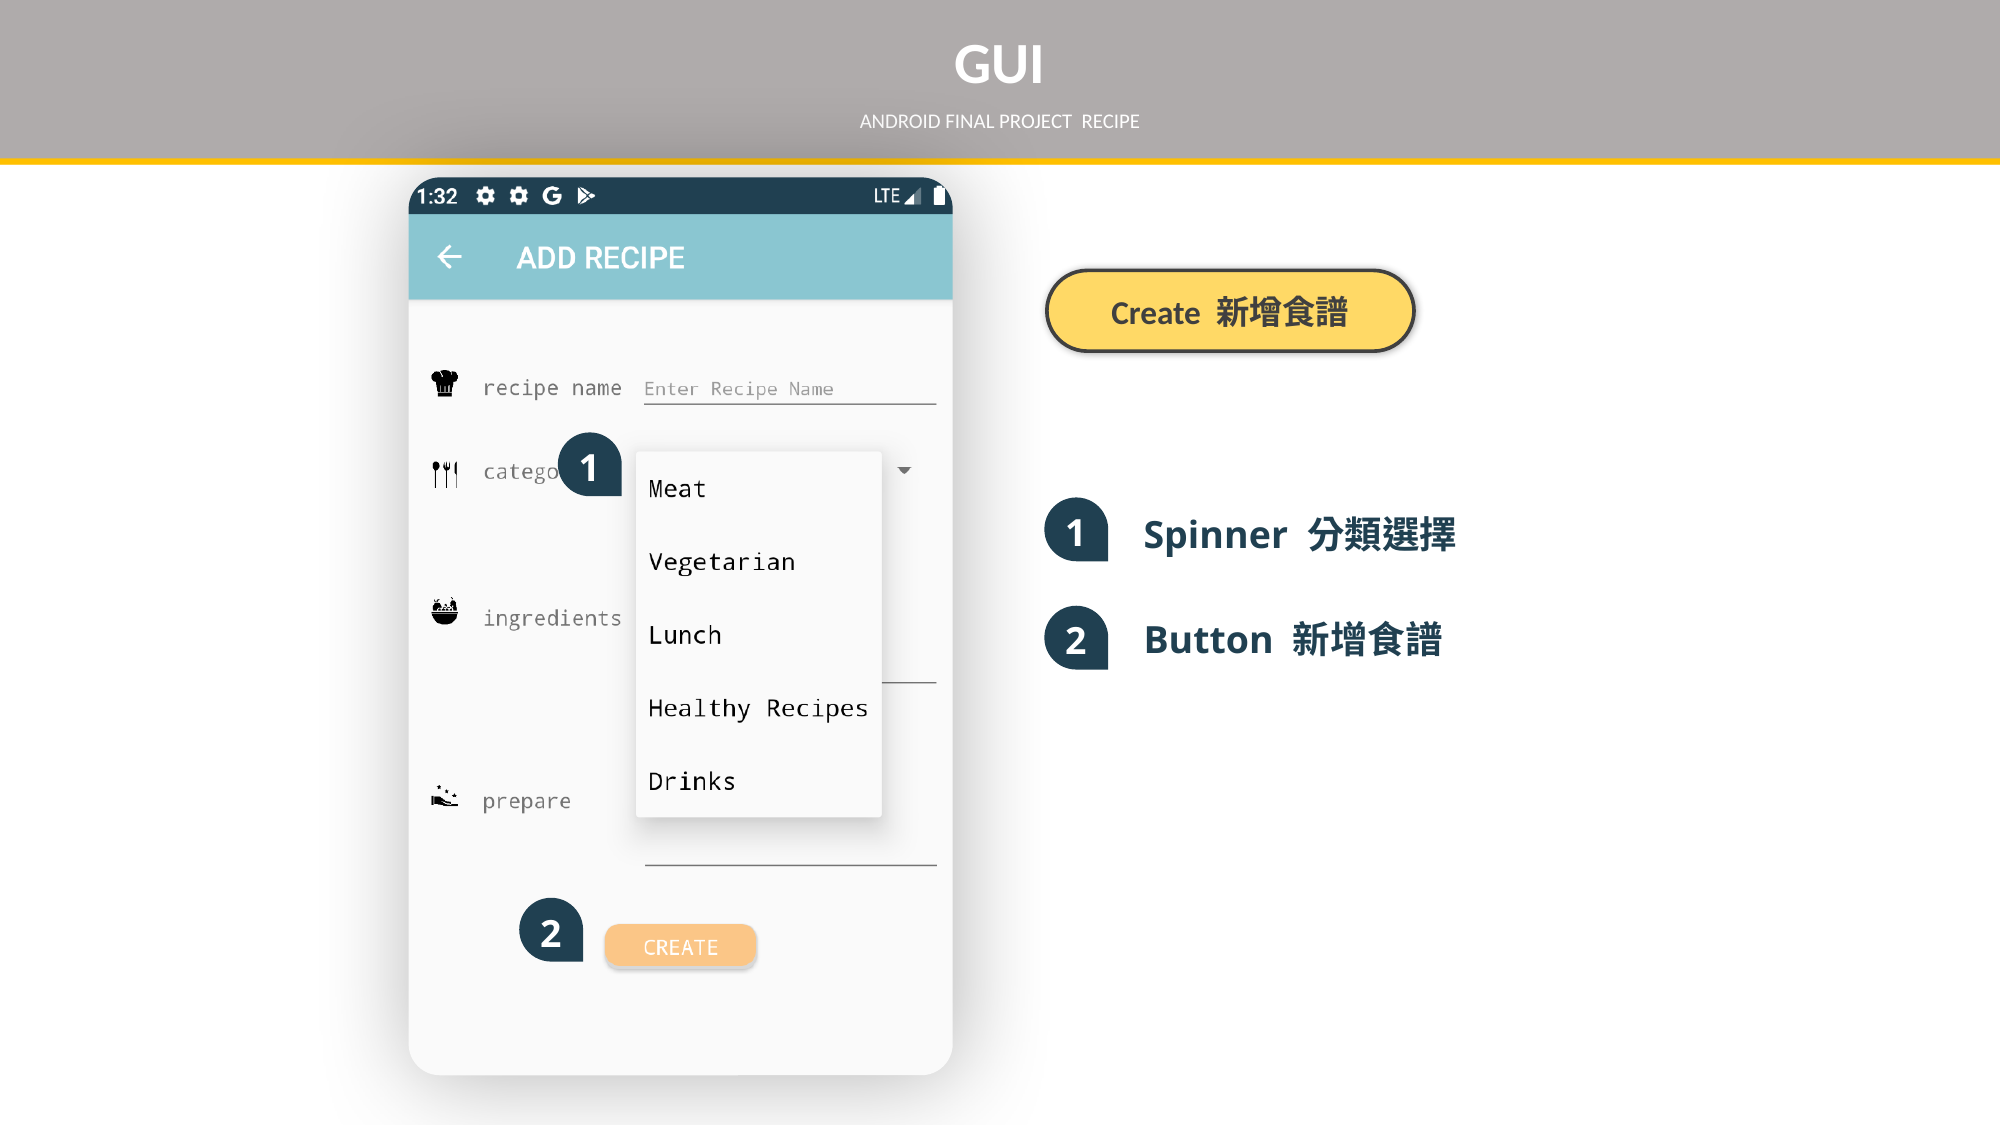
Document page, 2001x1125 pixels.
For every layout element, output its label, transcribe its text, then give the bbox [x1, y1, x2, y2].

text_box Create 新增食譜 [1045, 269, 1416, 353]
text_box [519, 897, 590, 963]
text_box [1044, 497, 1592, 671]
text_box GUI ANDROID FINAL PROJECT RECIPE [0, 0, 2000, 159]
picture [408, 177, 953, 1076]
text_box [557, 432, 628, 498]
